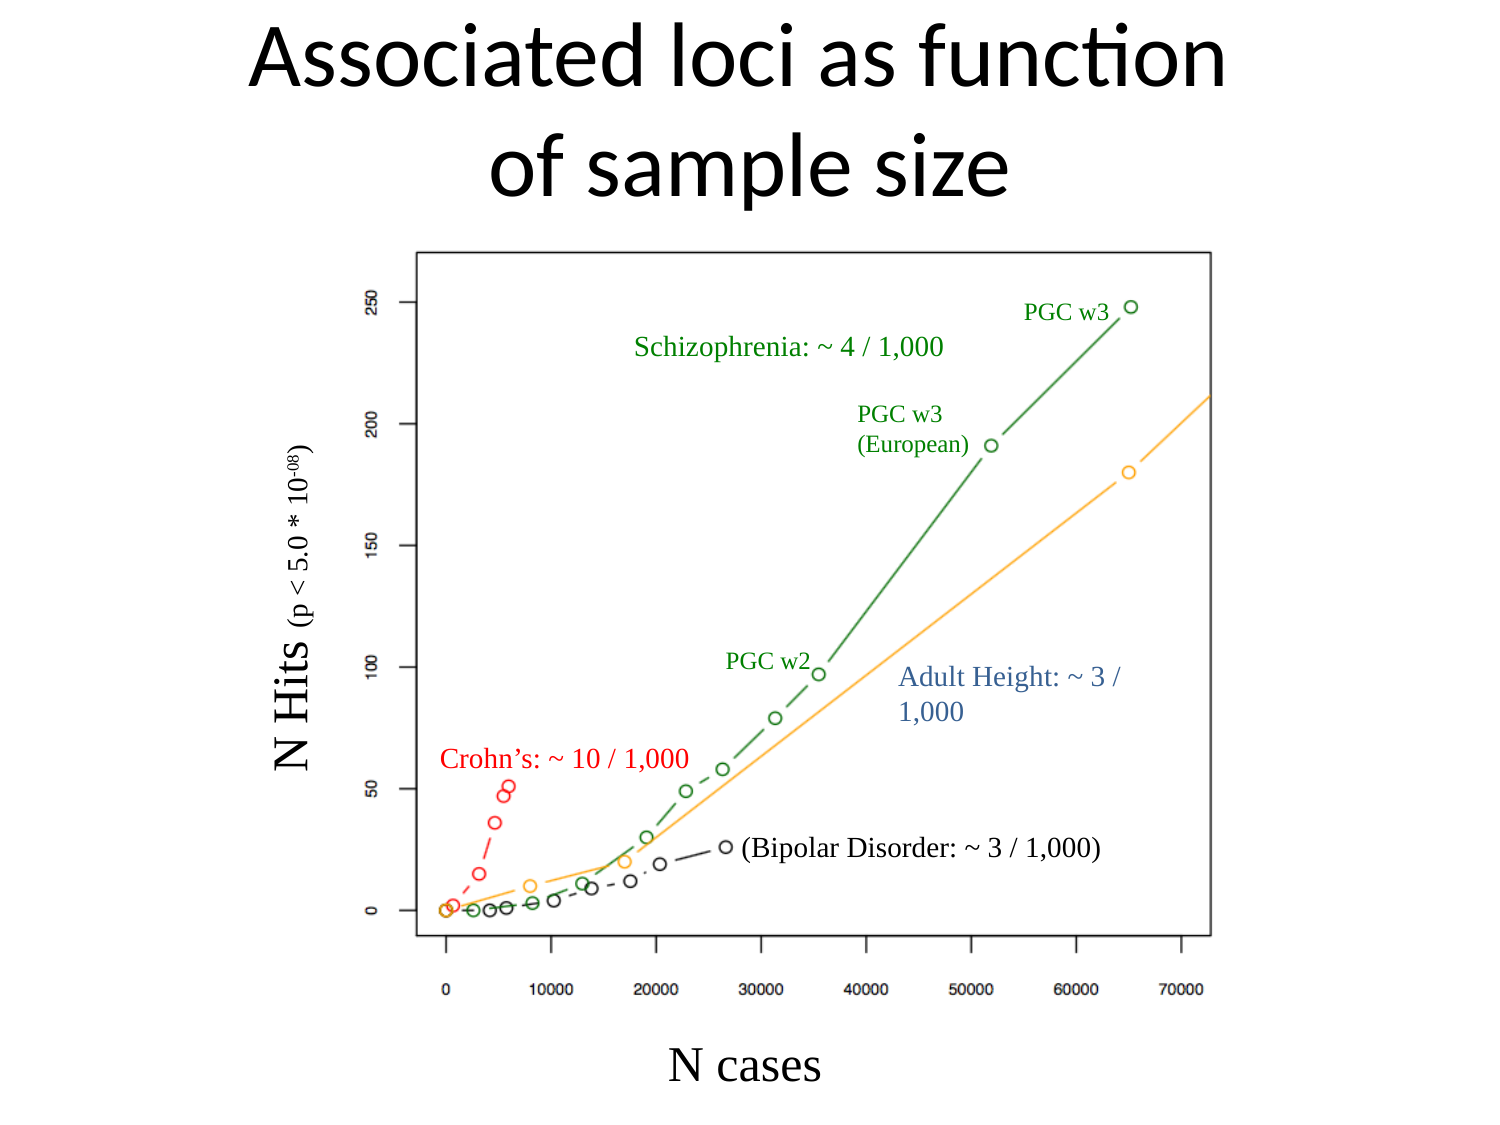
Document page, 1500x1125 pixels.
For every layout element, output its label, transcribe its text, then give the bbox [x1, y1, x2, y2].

text_box N Hits (p < 5.0 * 10-08) [249, 412, 325, 788]
text_box N cases [653, 1034, 838, 1099]
title Associated loci as function of sample size [50, 34, 1450, 175]
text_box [337, 226, 1232, 1026]
